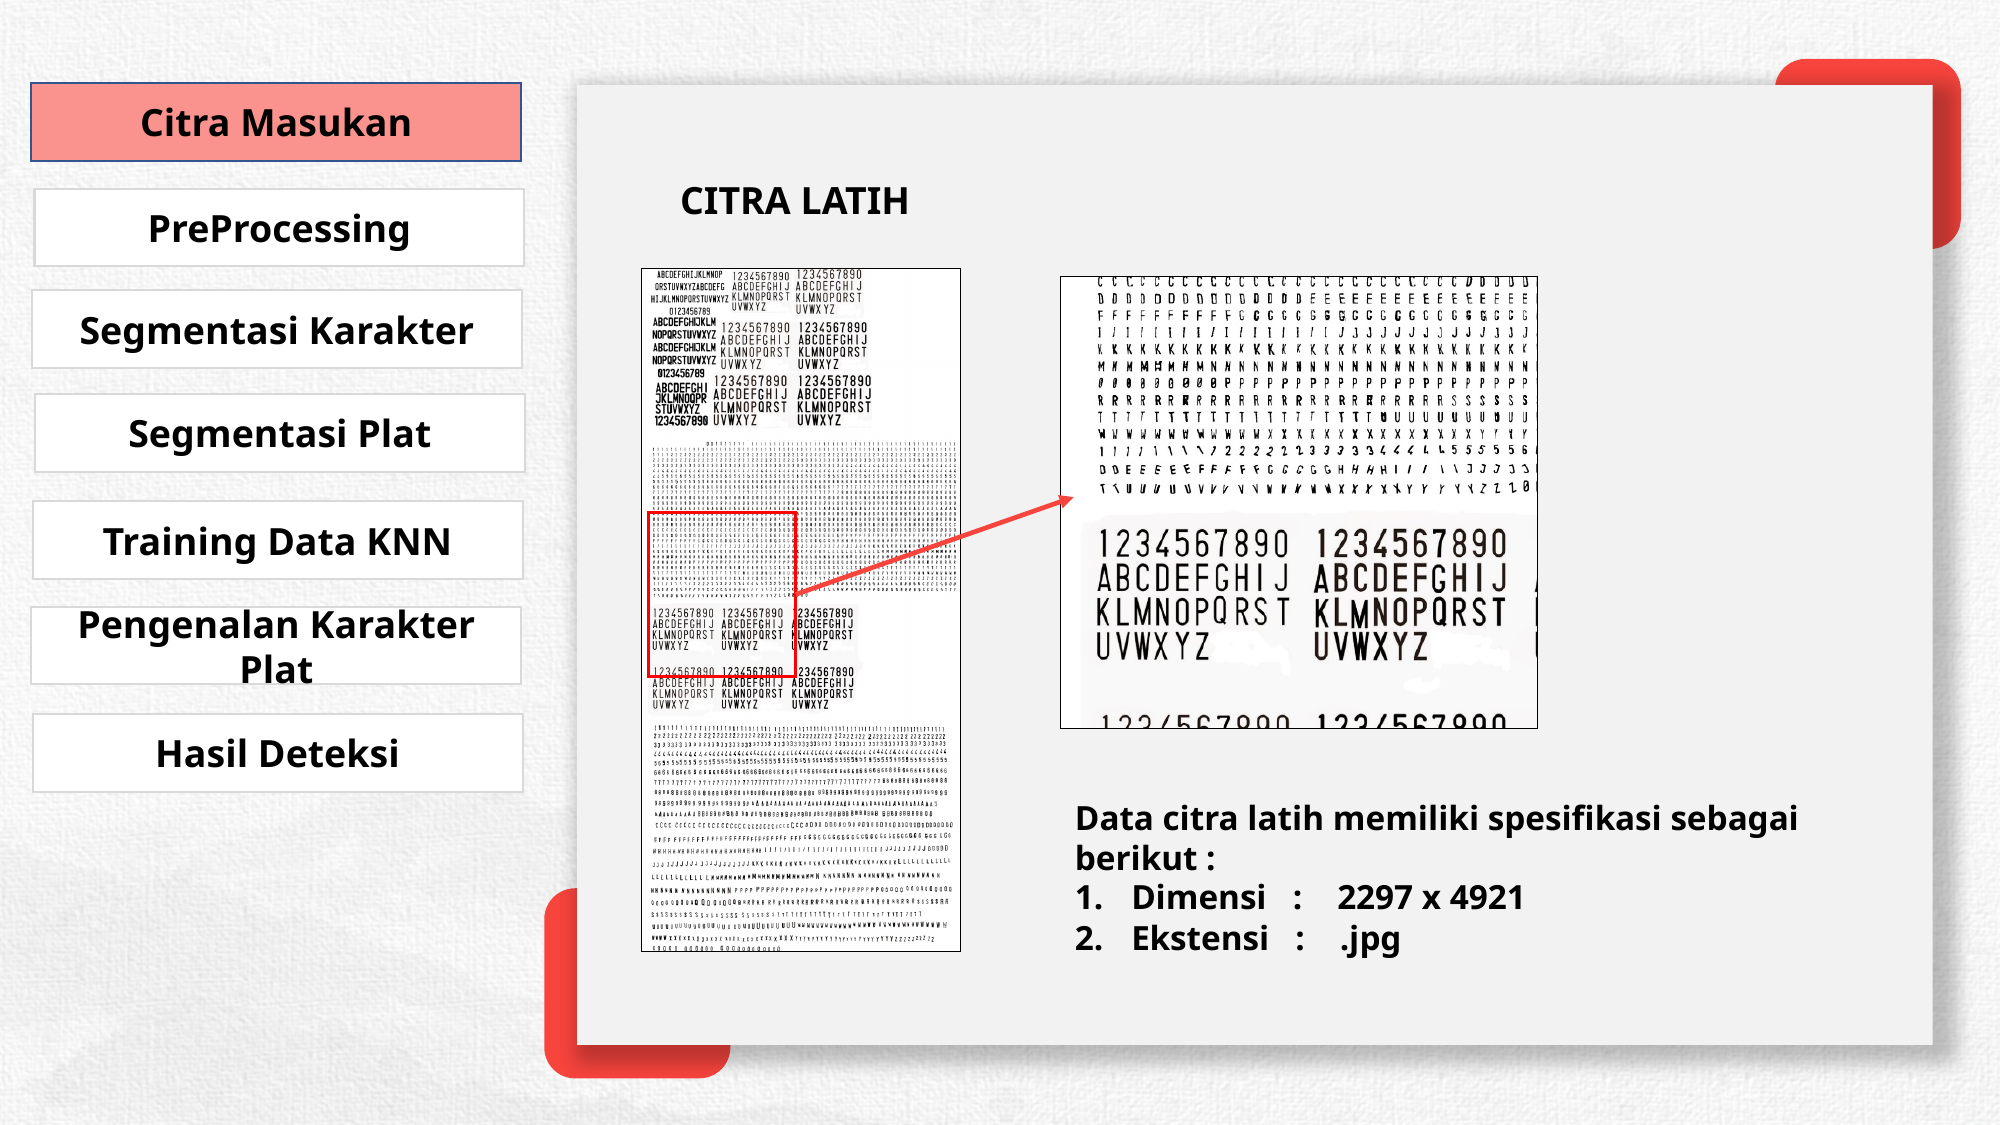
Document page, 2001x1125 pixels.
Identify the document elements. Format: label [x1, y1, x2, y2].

picture [0, 0, 2000, 1125]
text_box [795, 497, 1074, 595]
